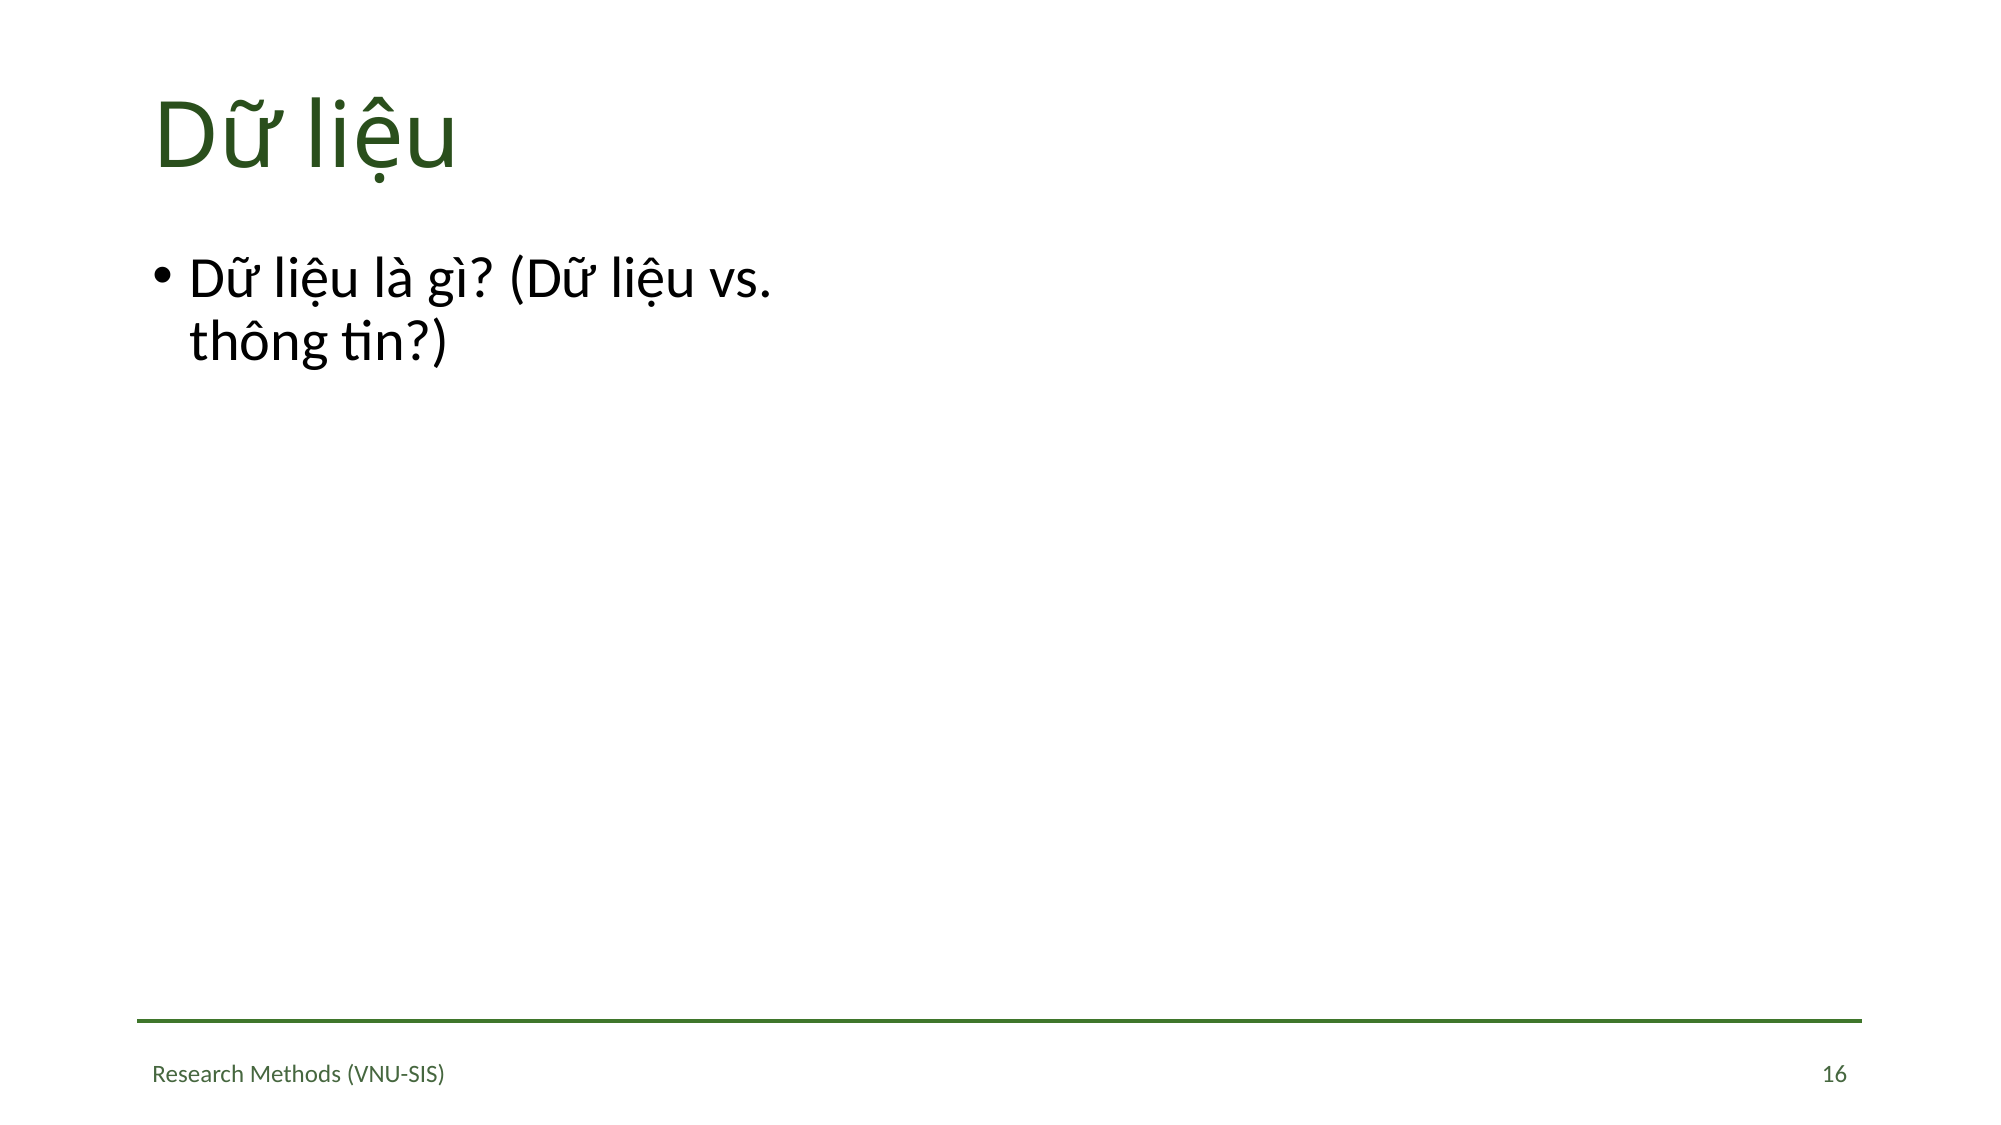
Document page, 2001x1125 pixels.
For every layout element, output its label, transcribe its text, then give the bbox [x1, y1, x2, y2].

list Dữ liệu là gì? (Dữ liệu vs. thông tin?) [137, 239, 880, 1014]
slide_number 16 [1412, 1042, 1863, 1103]
footer Research Methods (VNU-SIS) [137, 1042, 514, 1103]
title Dữ liệu [137, 59, 1863, 216]
